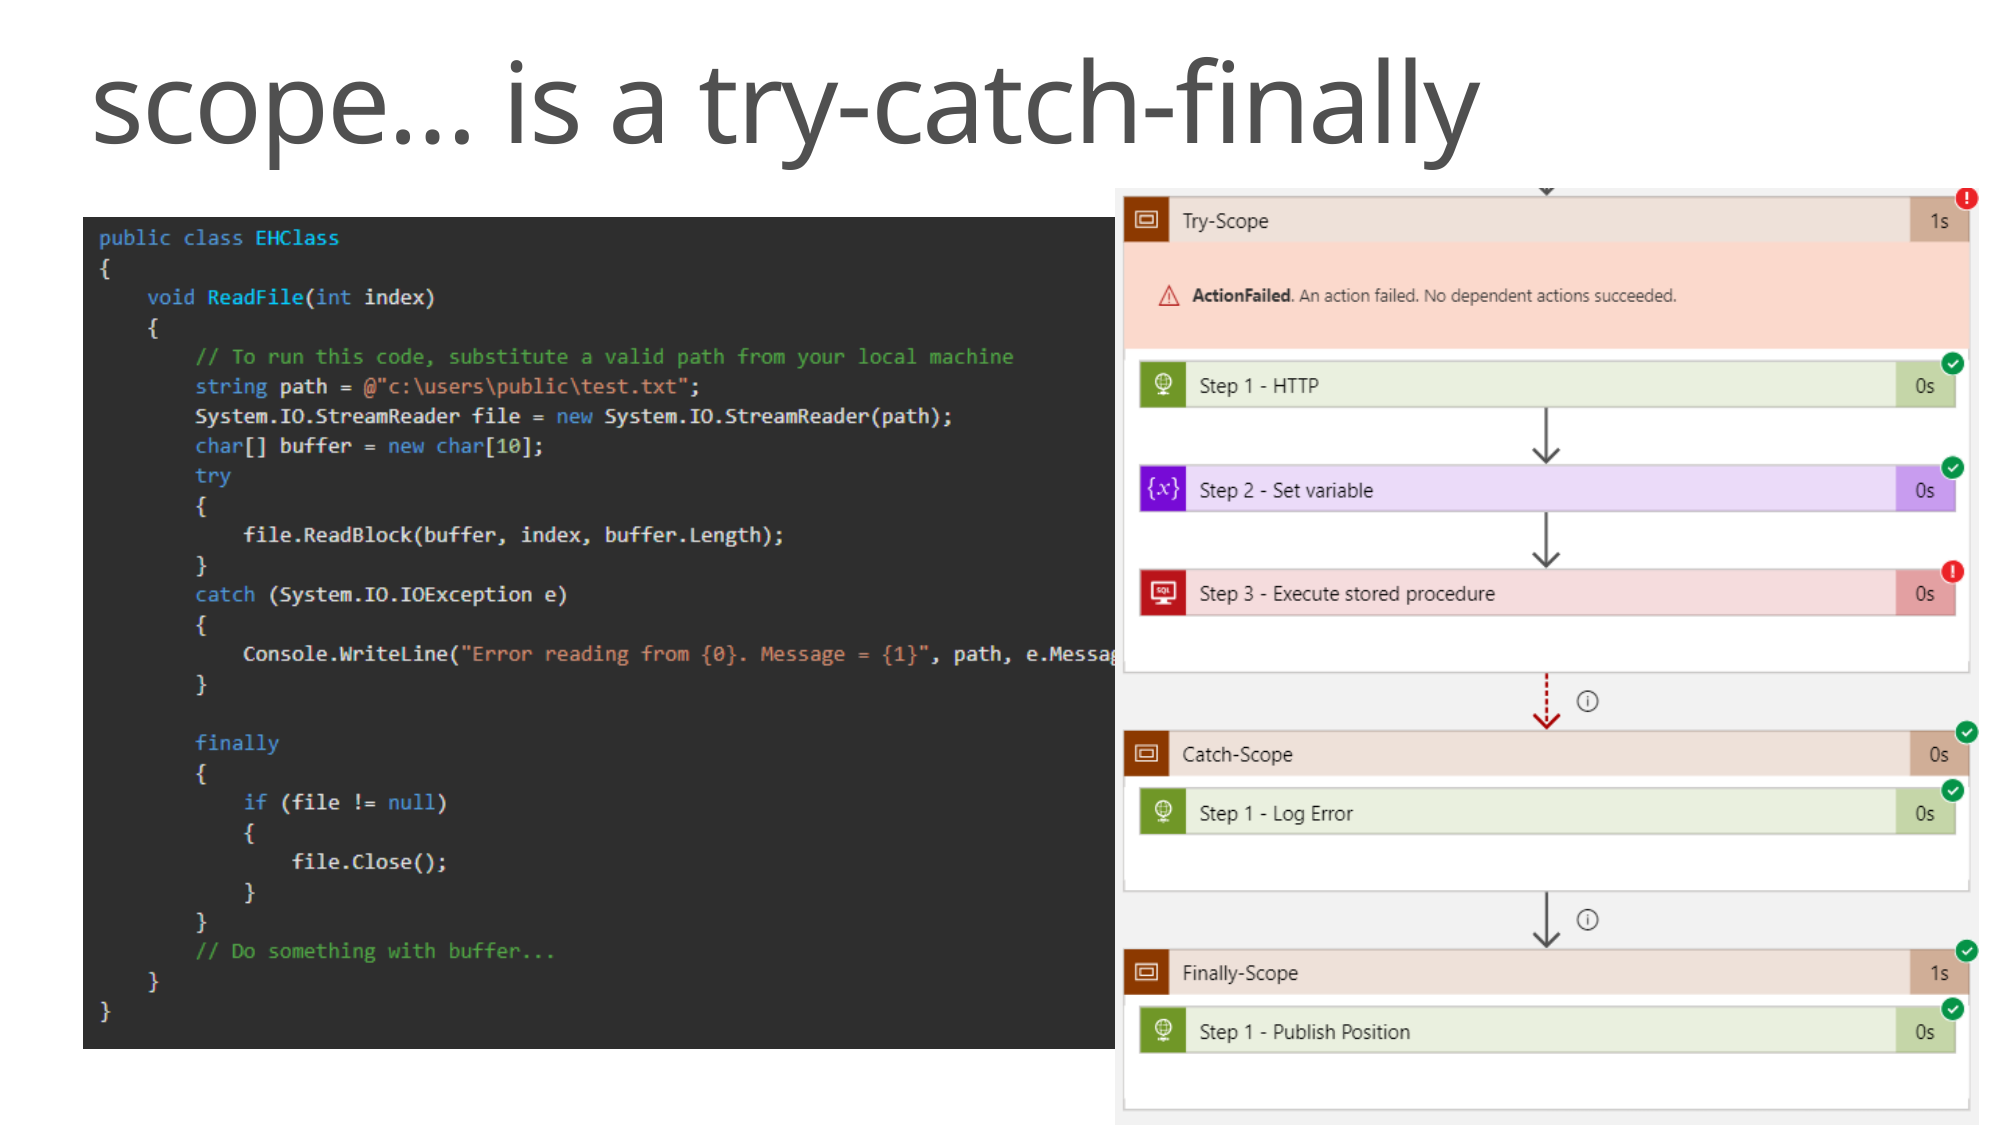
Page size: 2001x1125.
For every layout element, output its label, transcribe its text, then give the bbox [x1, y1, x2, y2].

text_box scope… is a try-catch-finally [66, 31, 1563, 189]
picture [82, 188, 1979, 1125]
